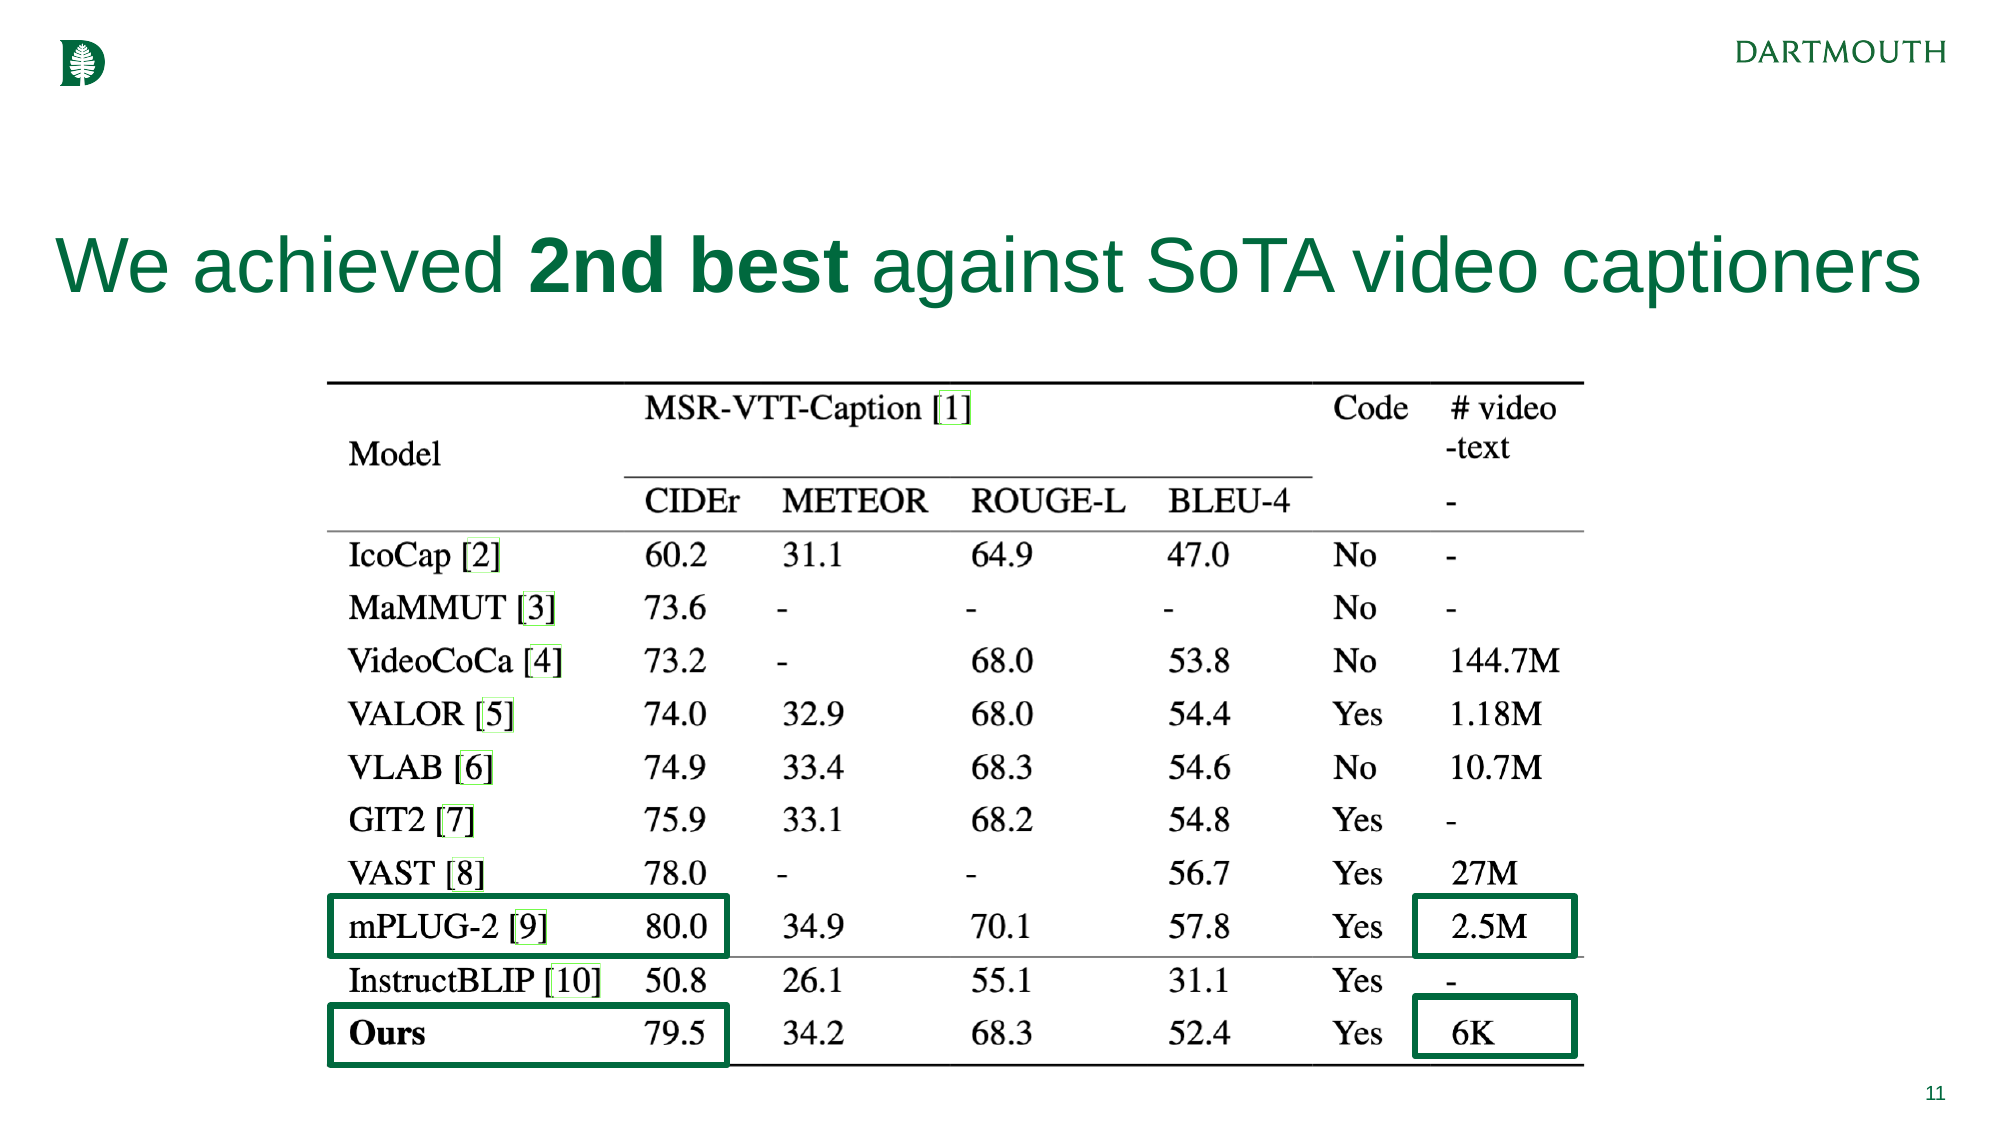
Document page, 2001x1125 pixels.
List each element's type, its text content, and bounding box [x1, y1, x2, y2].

picture [60, 40, 105, 86]
title We achieved 2nd best against SoTA video captioners [55, 228, 1950, 380]
slide_number 11 [1860, 1074, 1947, 1111]
picture [1735, 39, 1947, 64]
picture [315, 372, 1599, 1081]
